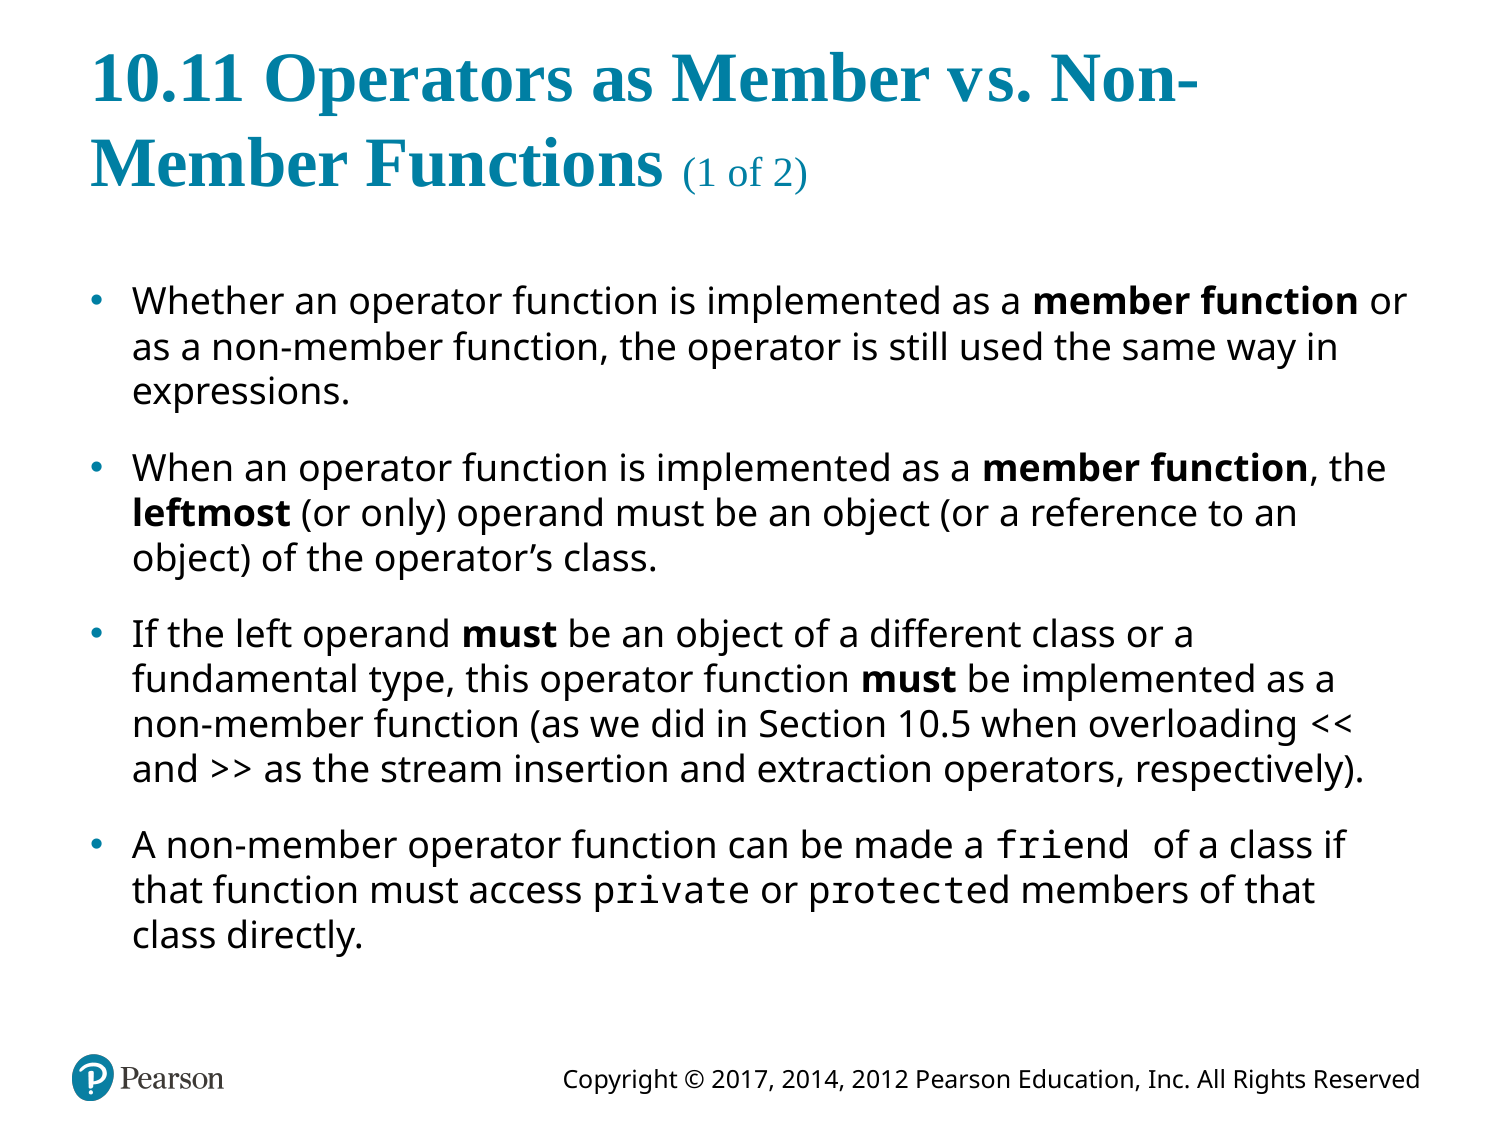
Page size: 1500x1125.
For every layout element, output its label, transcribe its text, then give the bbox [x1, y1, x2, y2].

picture [72, 1087, 83, 1101]
title 10.11 Operators as Member versus. Non-Member Functions (1 of 2) [75, 0, 1425, 216]
picture [98, 1054, 224, 1101]
list Whether an operator function is implemented as a member function or as a non-member function, the operator is still used the same way in expressions. When an operator function is implemented as a member function, the leftmost (or only) operand must be an object (or a reference to an object) of the operator’s class. If the left operand must be an object of a different class or a fundamental type, this operator function must be implemented as a non-member function (as we did in Section 10.5 when overloading << and >> as the stream insertion and extraction operators, respectively). A non-member operator function can be made a friend of a class if that function must access private or protected members of that class directly. [75, 262, 1425, 972]
picture [72, 1054, 88, 1070]
picture [80, 1063, 106, 1088]
